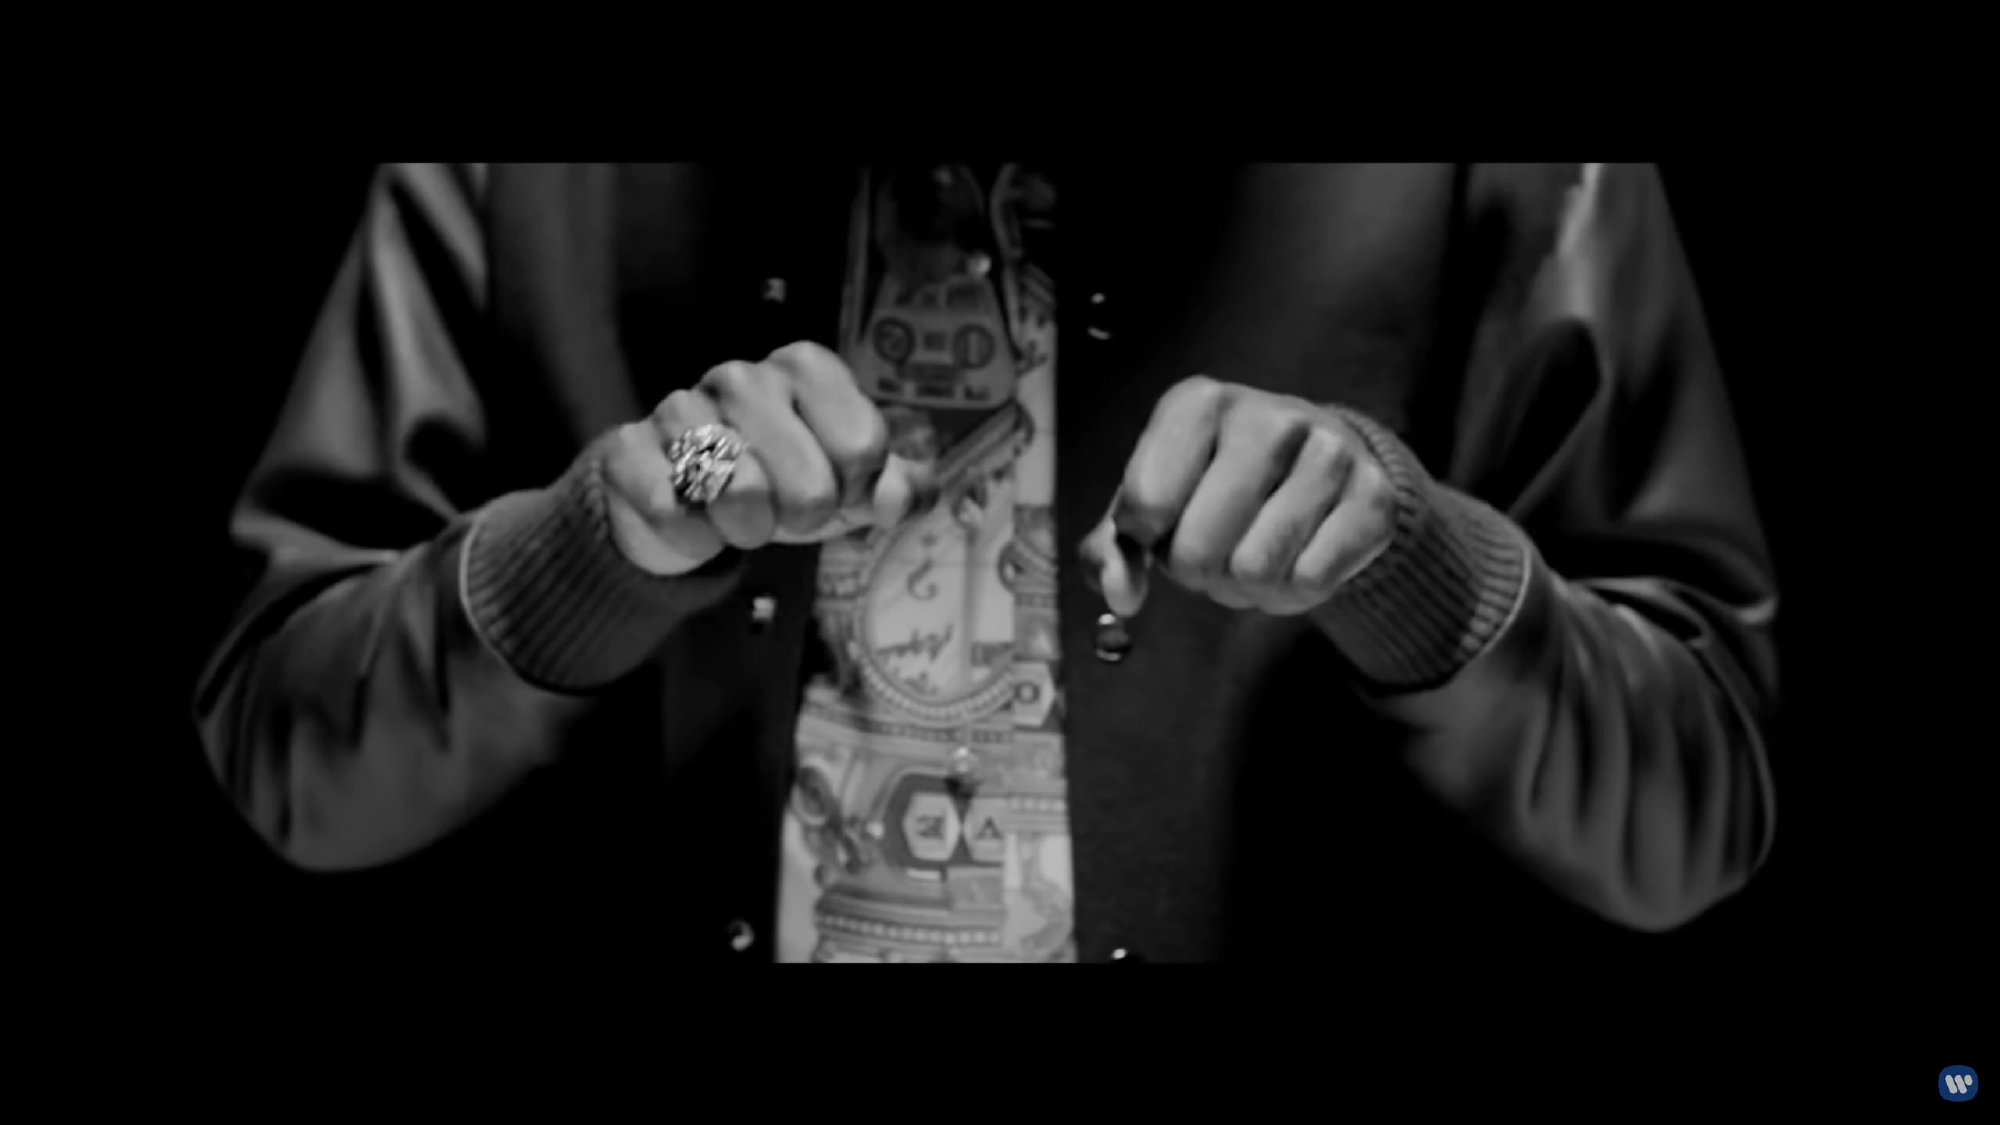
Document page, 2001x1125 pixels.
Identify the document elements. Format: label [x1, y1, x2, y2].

list [0, 0, 2000, 1125]
